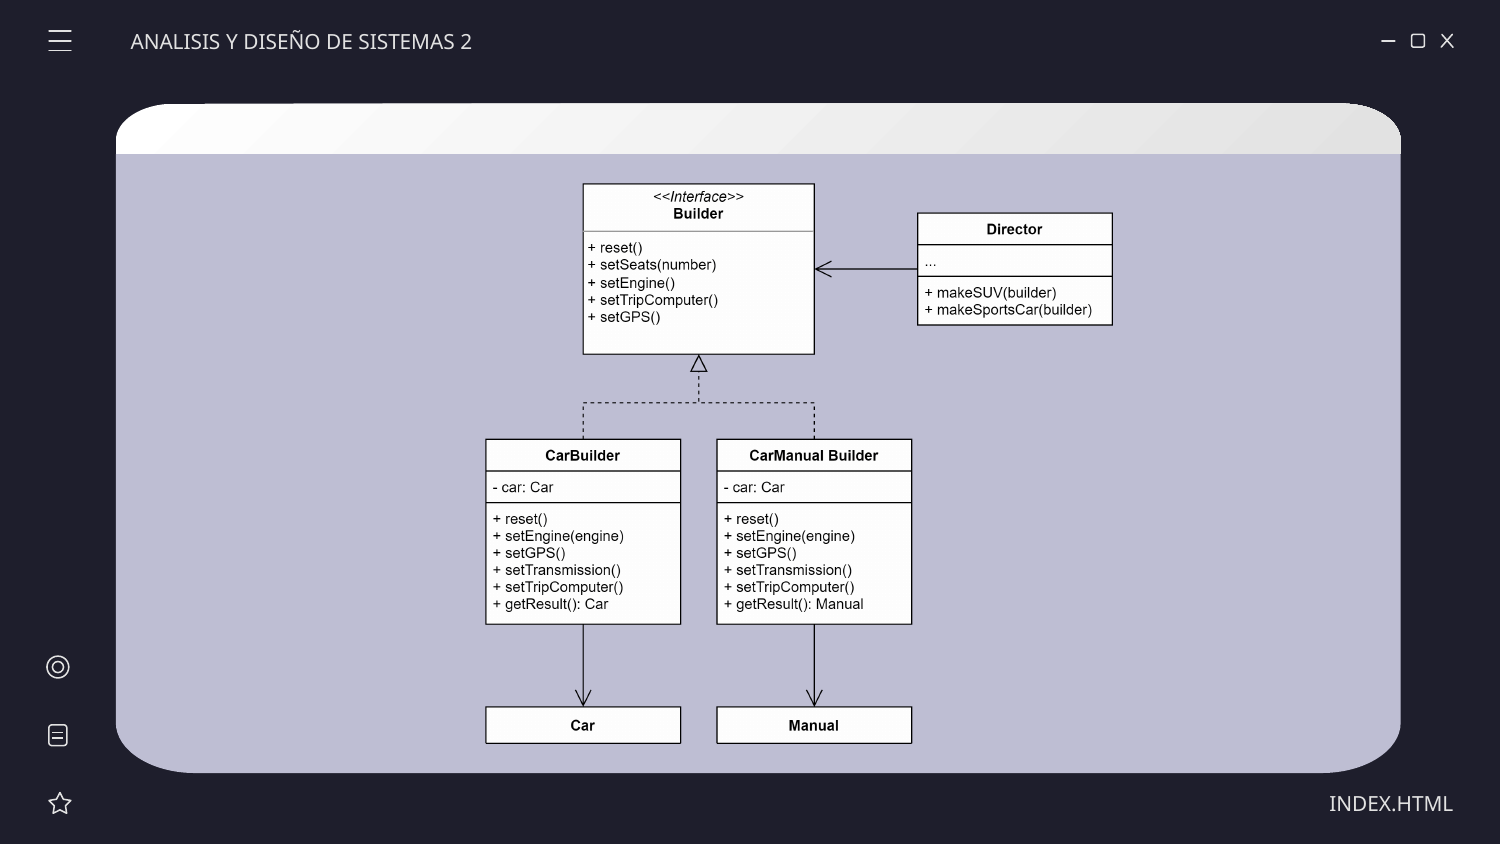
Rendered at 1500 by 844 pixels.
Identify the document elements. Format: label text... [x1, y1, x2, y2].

picture [473, 171, 1125, 756]
subtitle INDEX.HTML [1278, 780, 1453, 826]
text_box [48, 30, 72, 51]
text_box ANALISIS Y DISEÑO DE SISTEMAS 2 [130, 17, 536, 64]
text_box [46, 27, 74, 32]
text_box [46, 655, 72, 814]
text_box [115, 103, 1401, 774]
